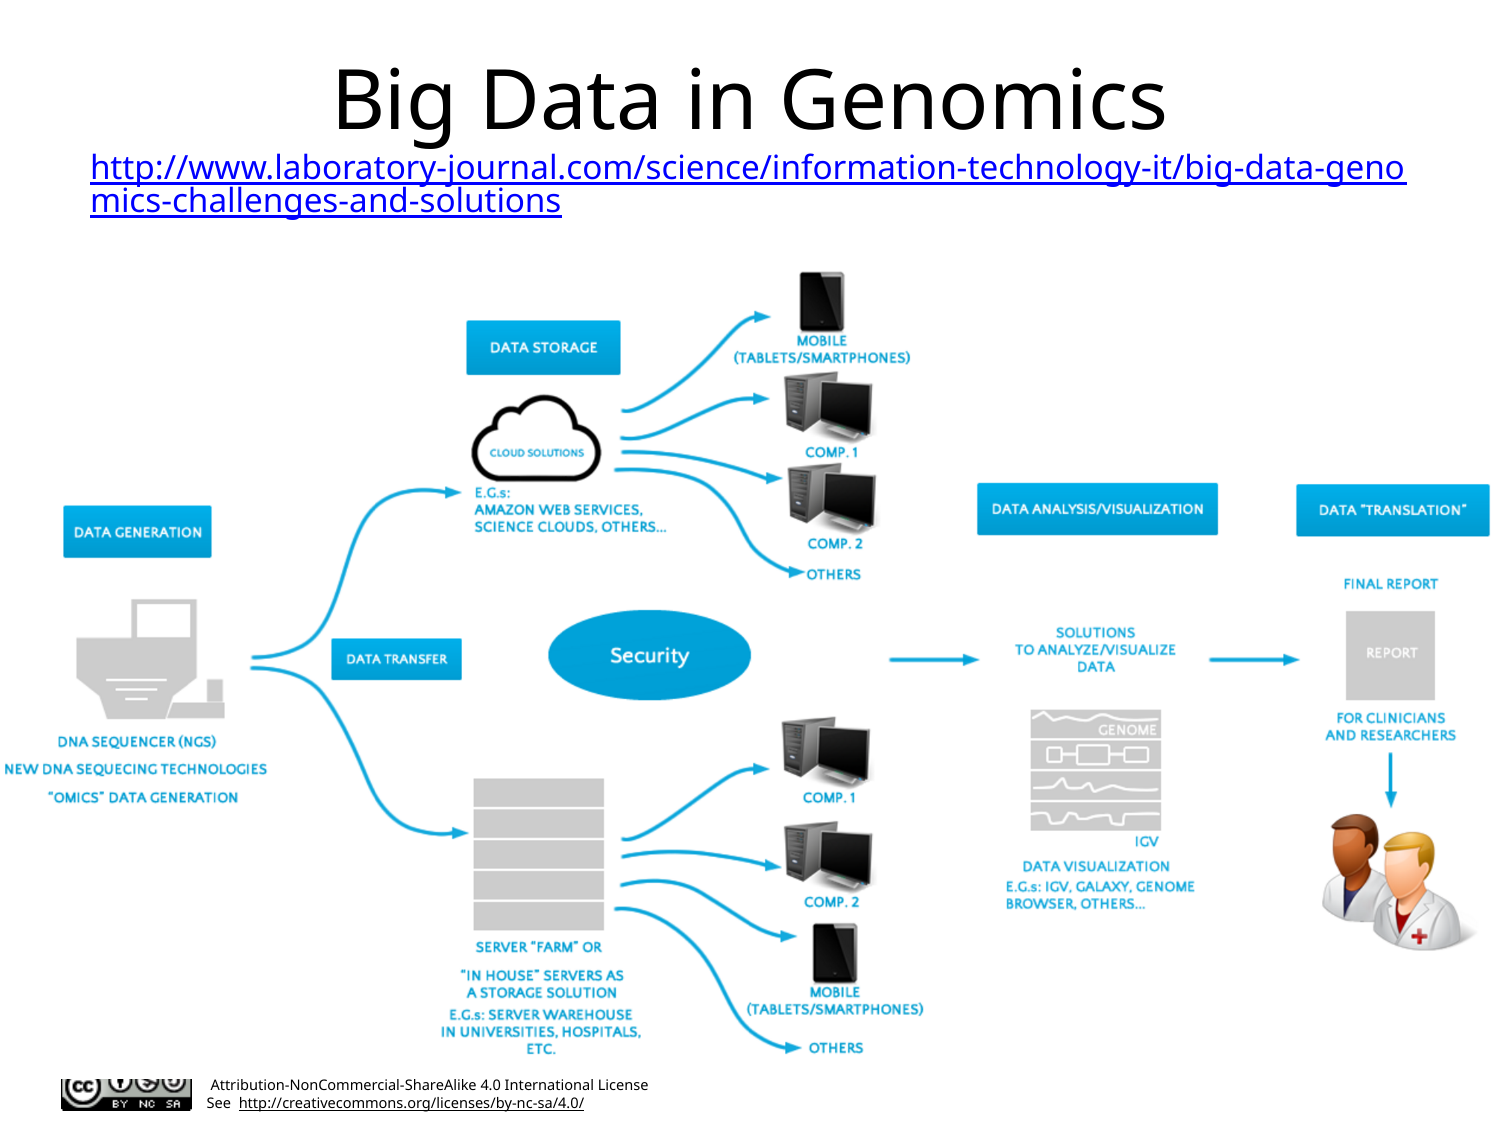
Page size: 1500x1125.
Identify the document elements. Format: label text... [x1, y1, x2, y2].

title Big Data in Genomics http://www.laboratory-journal.com/science/information-technology-it/big-data-genomics-challenges-and-solutions [75, 45, 1425, 233]
picture [0, 263, 1500, 1111]
